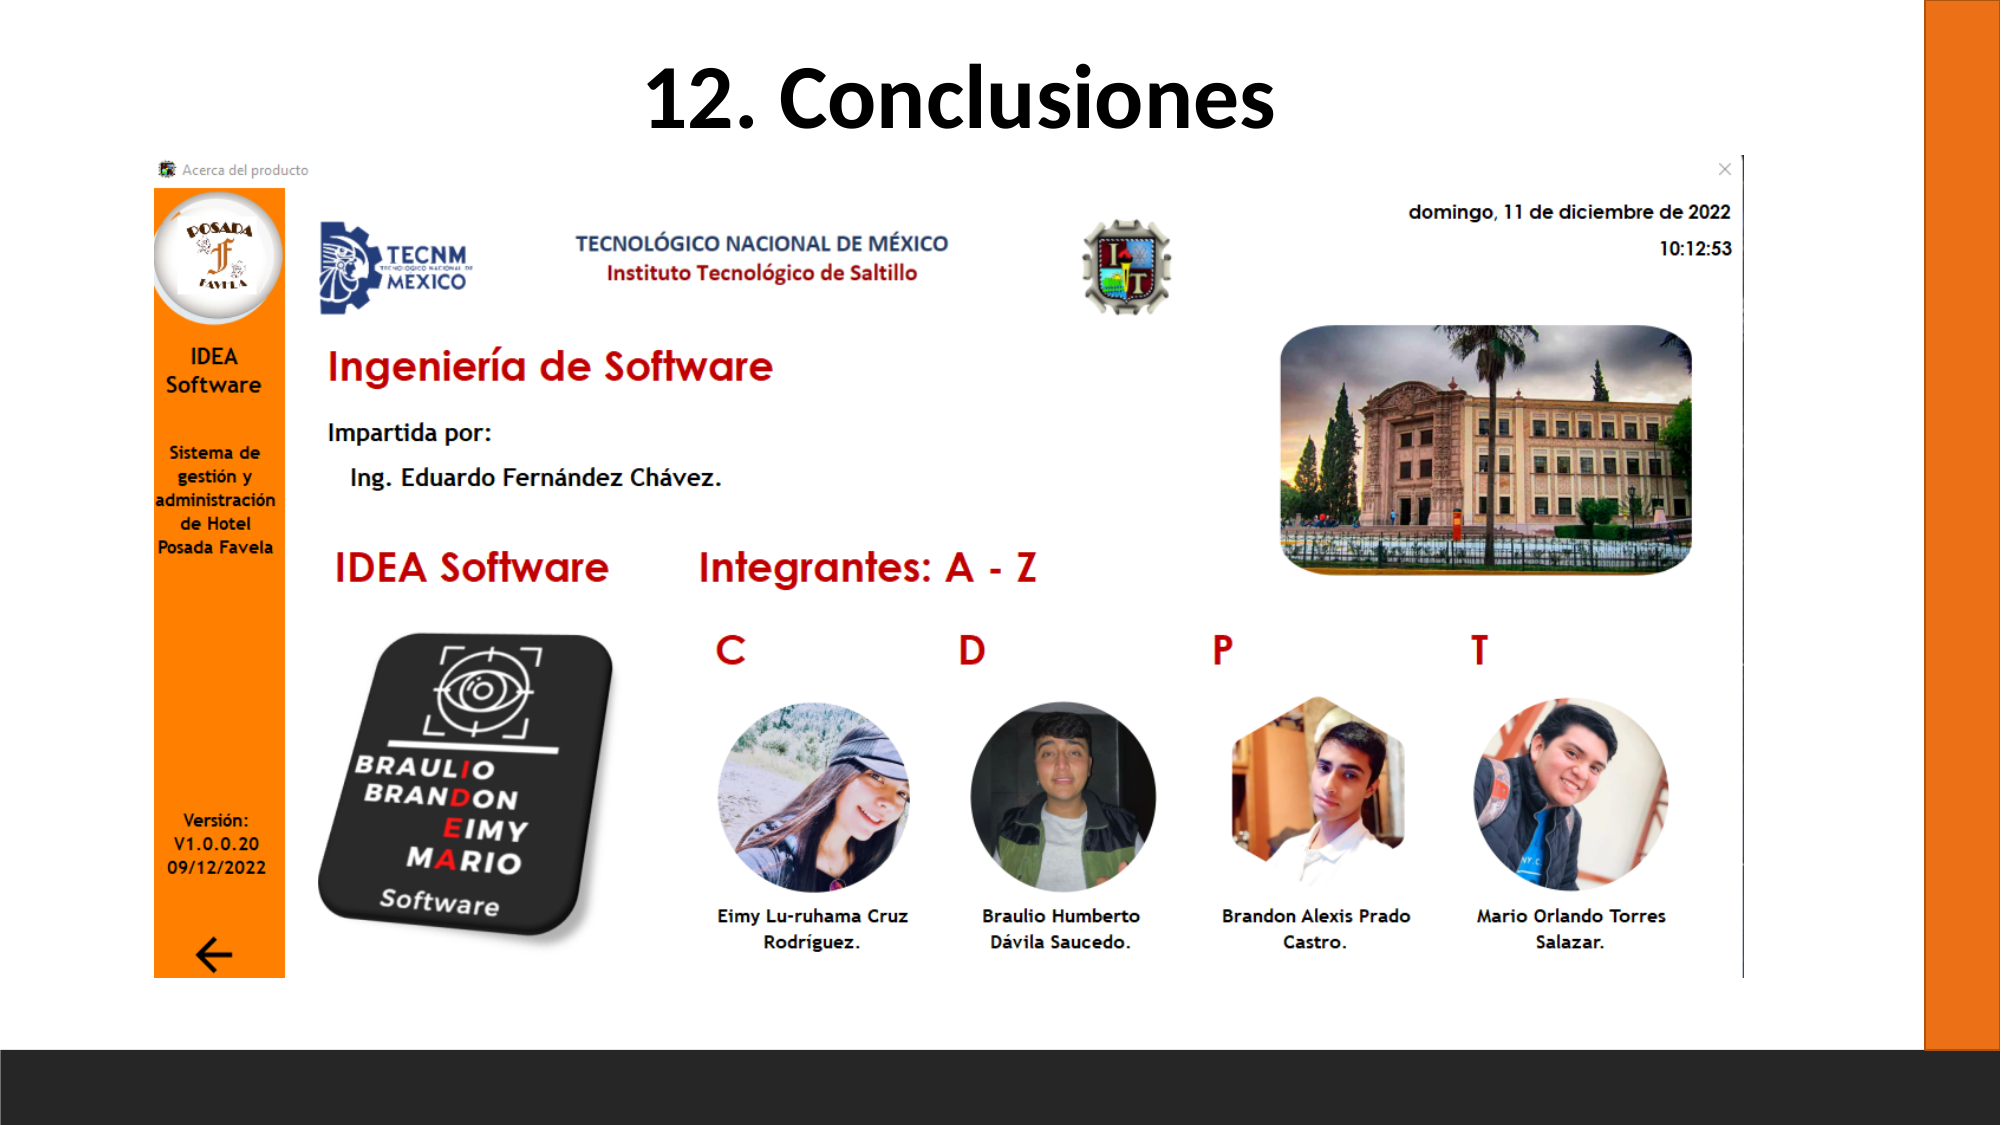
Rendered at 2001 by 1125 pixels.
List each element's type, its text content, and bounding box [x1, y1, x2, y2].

text_box 12. Conclusiones [626, 29, 1374, 153]
text_box [1924, 0, 2000, 1051]
picture [153, 155, 1745, 978]
